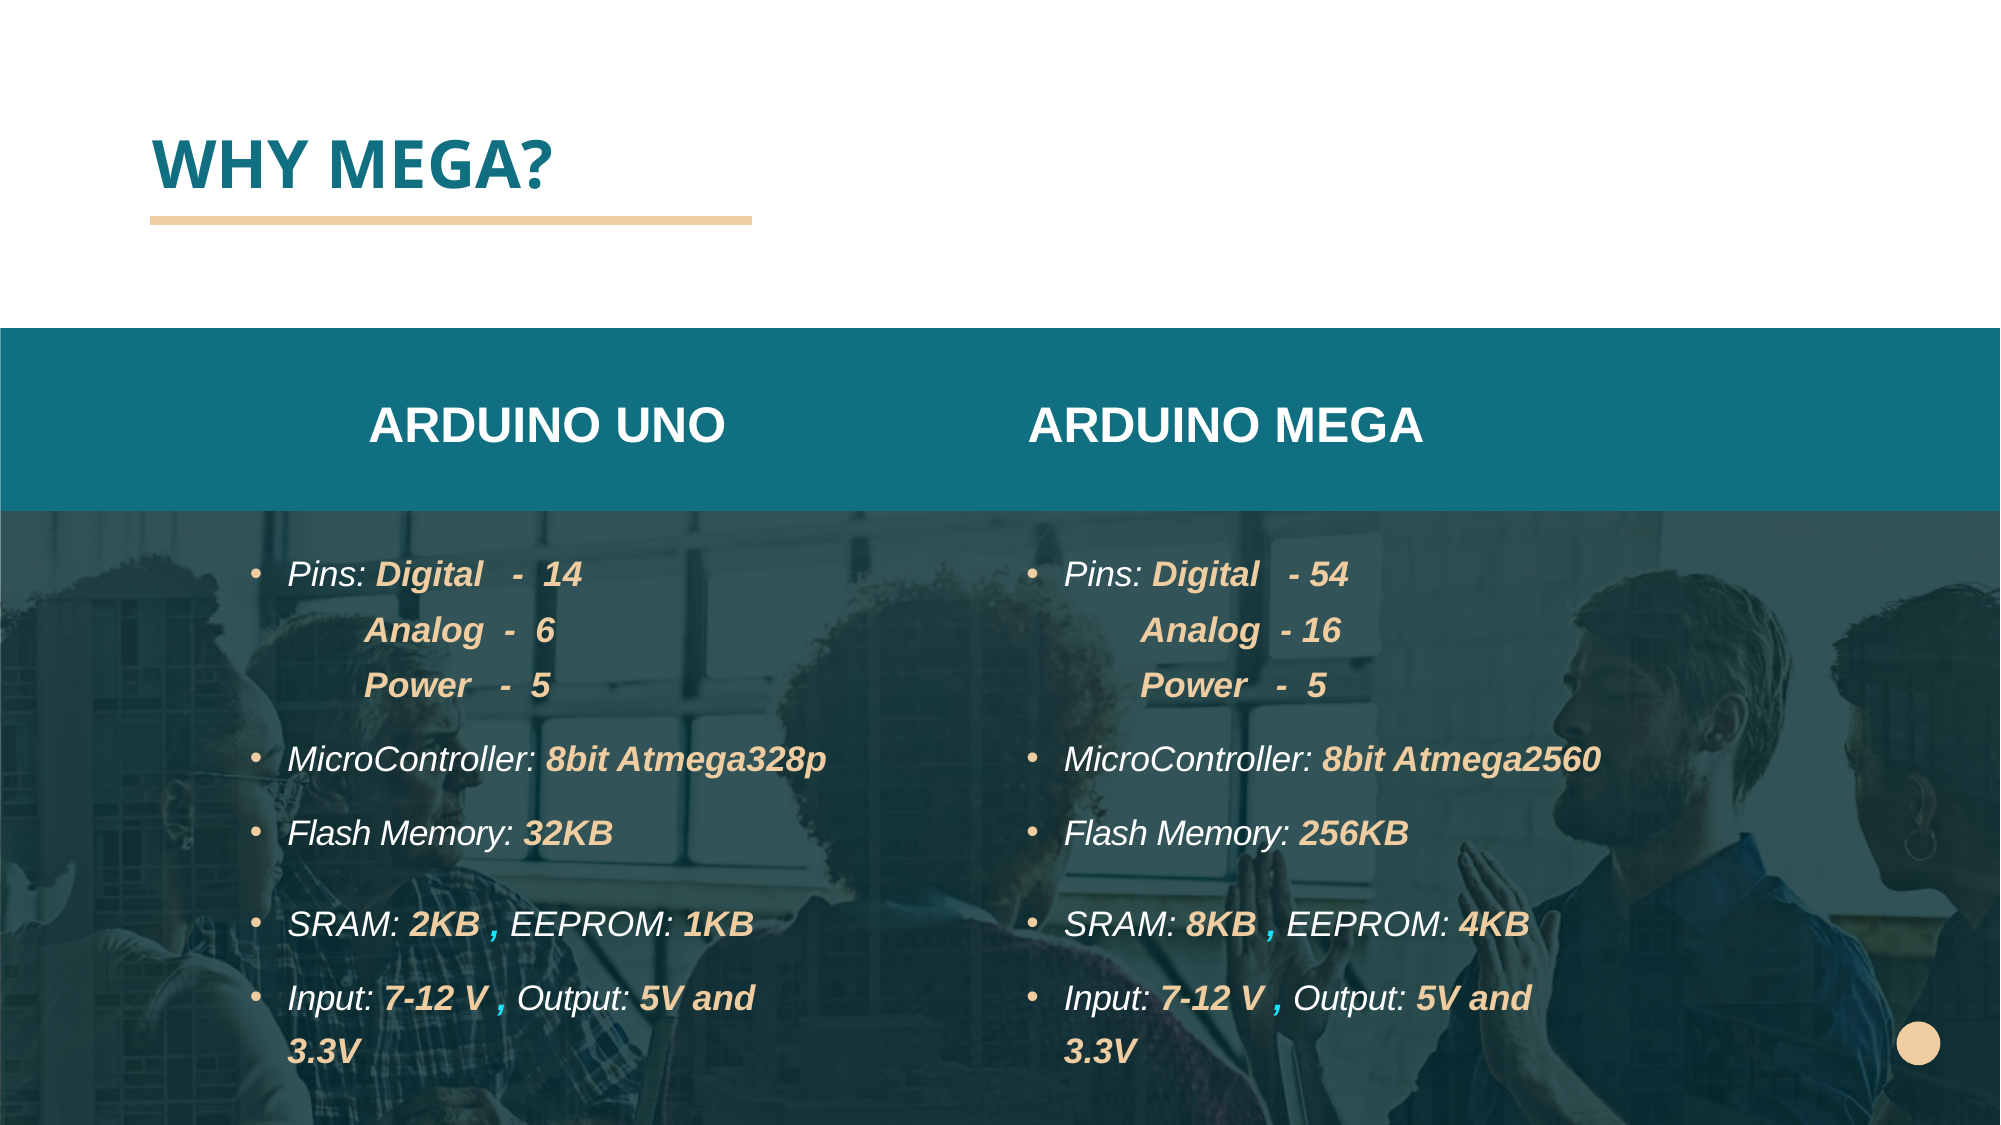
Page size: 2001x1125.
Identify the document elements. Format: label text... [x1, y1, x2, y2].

list ARDUINO MEGA [1012, 325, 1863, 461]
picture [0, 510, 2000, 1125]
title WHY MEGA? [137, 58, 1863, 276]
list ARDUINO UNO [353, 325, 975, 461]
